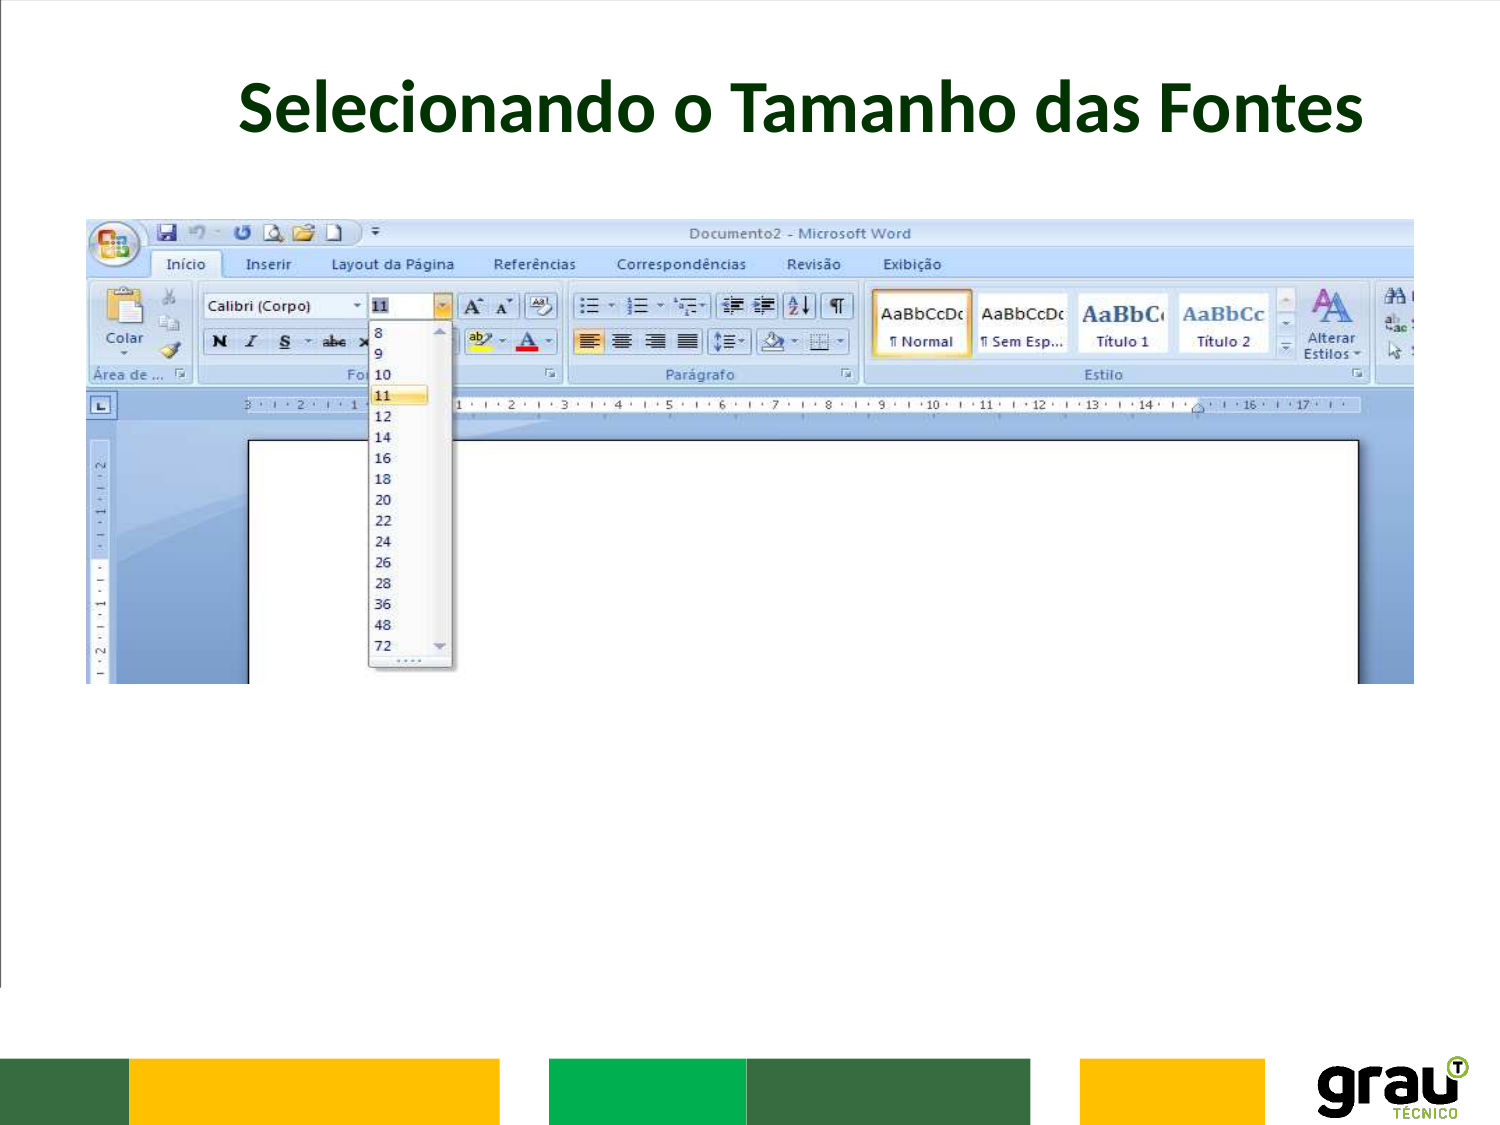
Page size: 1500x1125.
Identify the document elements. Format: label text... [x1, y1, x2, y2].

picture [1316, 1055, 1470, 1121]
picture [0, 0, 1500, 987]
title Selecionando o Tamanho das Fontes [47, 8, 1398, 197]
